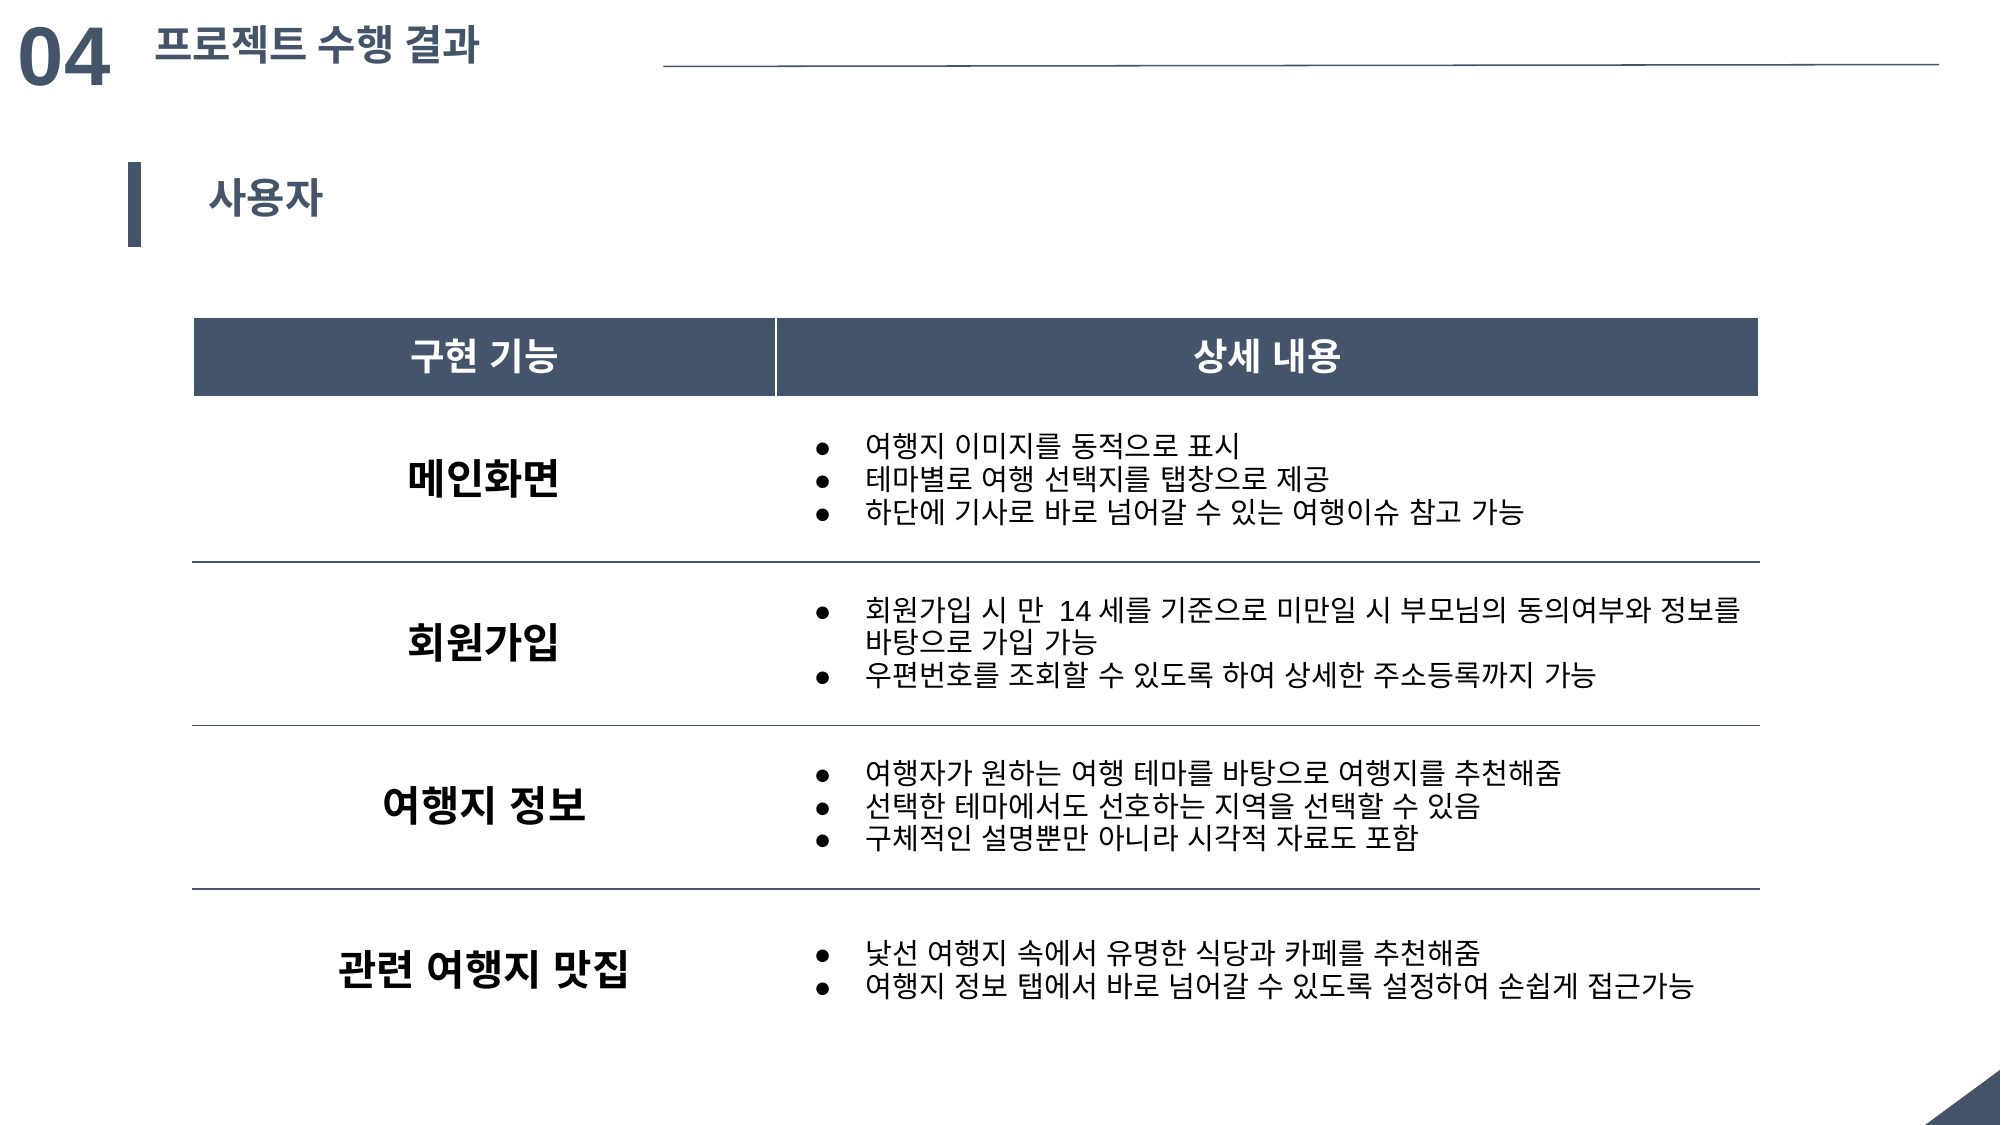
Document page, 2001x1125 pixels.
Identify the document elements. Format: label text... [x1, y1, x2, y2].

text_box 04 [2, 0, 194, 110]
table_cell 메인화면 [194, 401, 775, 561]
text_box 사용자 [193, 163, 745, 229]
table_cell 여행자가 원하는 여행 테마를 바탕으로 여행지를 추천해줌 선택한 테마에서도 선호하는 지역을 선택할 수 있음 구체적인 설명뿐만 아니라 시각적 자료도 포함 [777, 726, 1758, 888]
table_cell 낯선 여행지 속에서 유명한 식당과 카페를 추천해줌 여행지 정보 탭에서 바로 넘어갈 수 있도록 설정하여 손쉽게 접근가능 [777, 890, 1758, 1052]
text_box [129, 162, 141, 246]
table_header 구현 기능 [194, 318, 775, 396]
table_cell 회원가입 [194, 563, 775, 725]
text_box 프로젝트 수행 결과 [139, 10, 536, 76]
table_header 상세 내용 [777, 318, 1758, 396]
table_cell 여행지 정보 [194, 726, 775, 888]
text_box [161, 63, 794, 114]
table_cell 회원가입 시 만 14세를 기준으로 미만일 시 부모님의 동의여부와 정보를 바탕으로 가입 가능 우편번호를 조회할 수 있도록 하여 상세한 주소등록까지 가능 [777, 563, 1758, 725]
table_cell 관련 여행지 맛집 [194, 890, 775, 1052]
table_cell 여행지 이미지를 동적으로 표시 테마별로 여행 선택지를 탭창으로 제공 하단에 기사로 바로 넘어갈 수 있는 여행이슈 참고 가능 [777, 401, 1758, 561]
